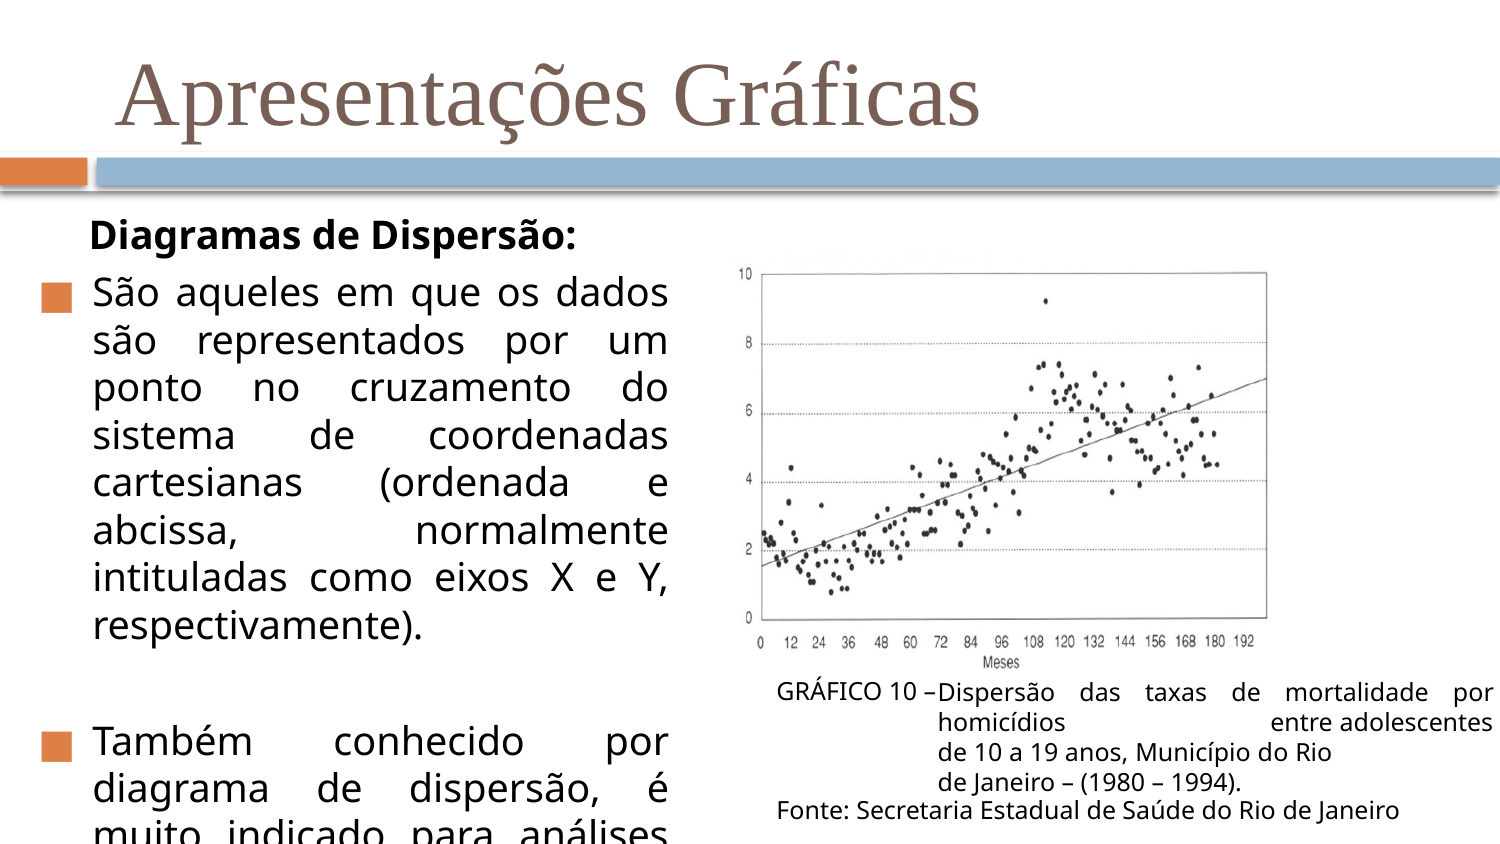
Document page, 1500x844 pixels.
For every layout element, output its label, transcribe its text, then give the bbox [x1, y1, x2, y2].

list Diagramas de Dispersão: São aqueles em que os dados são representados por um ponto no cruzamento do sistema de coordenadas cartesianas (ordenada e abcissa, normalmente intituladas como eixos X e Y, respectivamente). Também conhecido por diagrama de dispersão, é muito indicado para análises estatísticas em estudos de correlação entre duas variáveis. [23, 202, 685, 756]
text_box GRÁFICO 10 – Fonte: Secretaria Estadual de Saúde do Rio de Janeiro [761, 683, 1500, 814]
text_box Dispersão das taxas de mortalidade por homicídios entre adolescentes de 10 a 19 anos, Município do Rio de Janeiro – (1980 – 1994). [922, 661, 1500, 739]
title Apresentações Gráficas [99, 28, 1438, 150]
picture [726, 254, 1281, 675]
